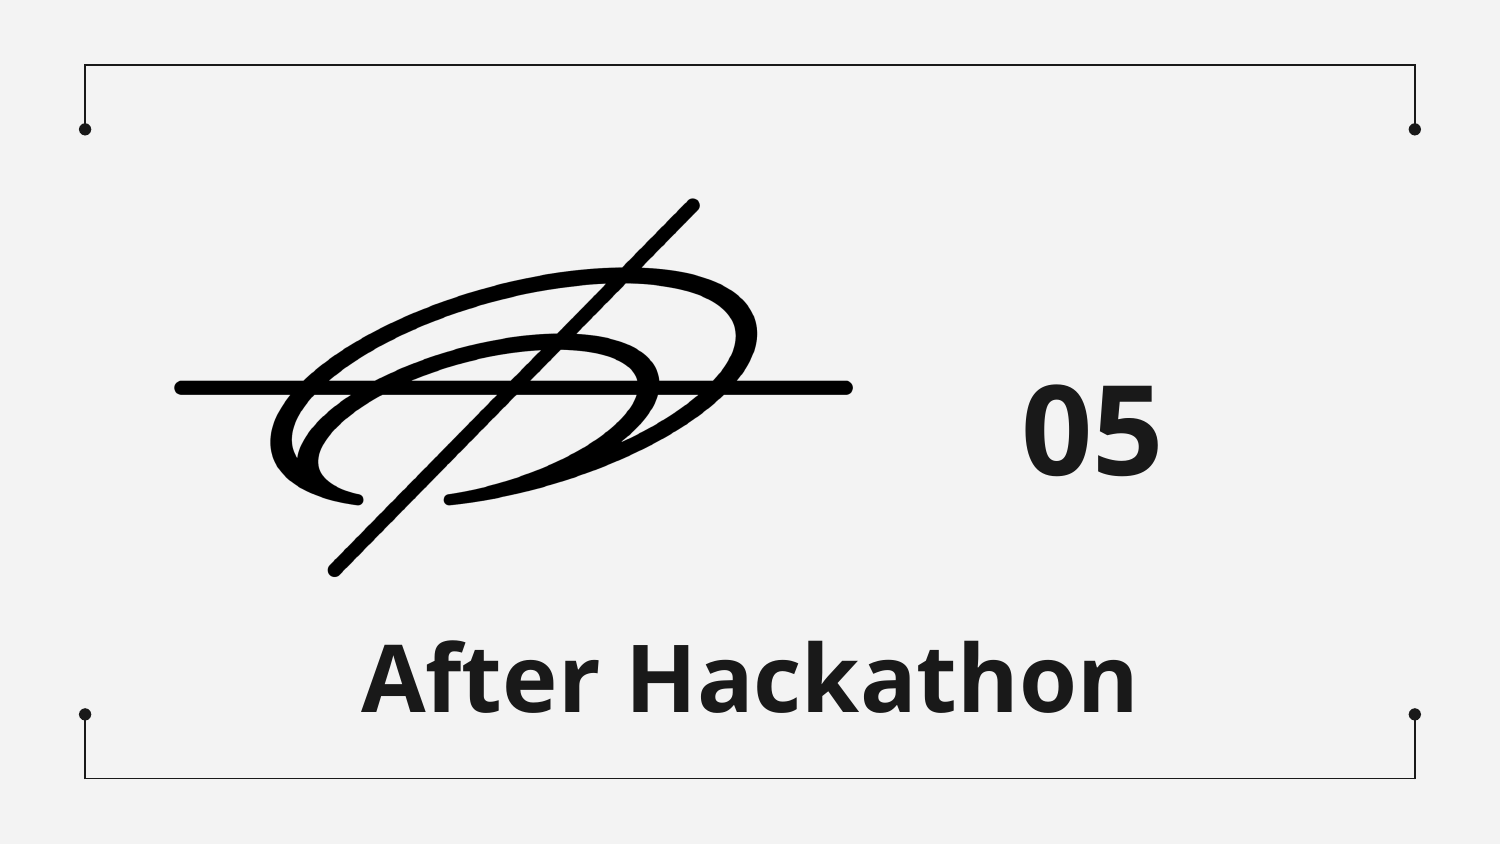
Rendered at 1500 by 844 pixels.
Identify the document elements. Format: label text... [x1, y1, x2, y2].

title 05 [1006, 377, 1239, 516]
title After Hackathon [204, 603, 1296, 759]
picture [158, 178, 876, 596]
